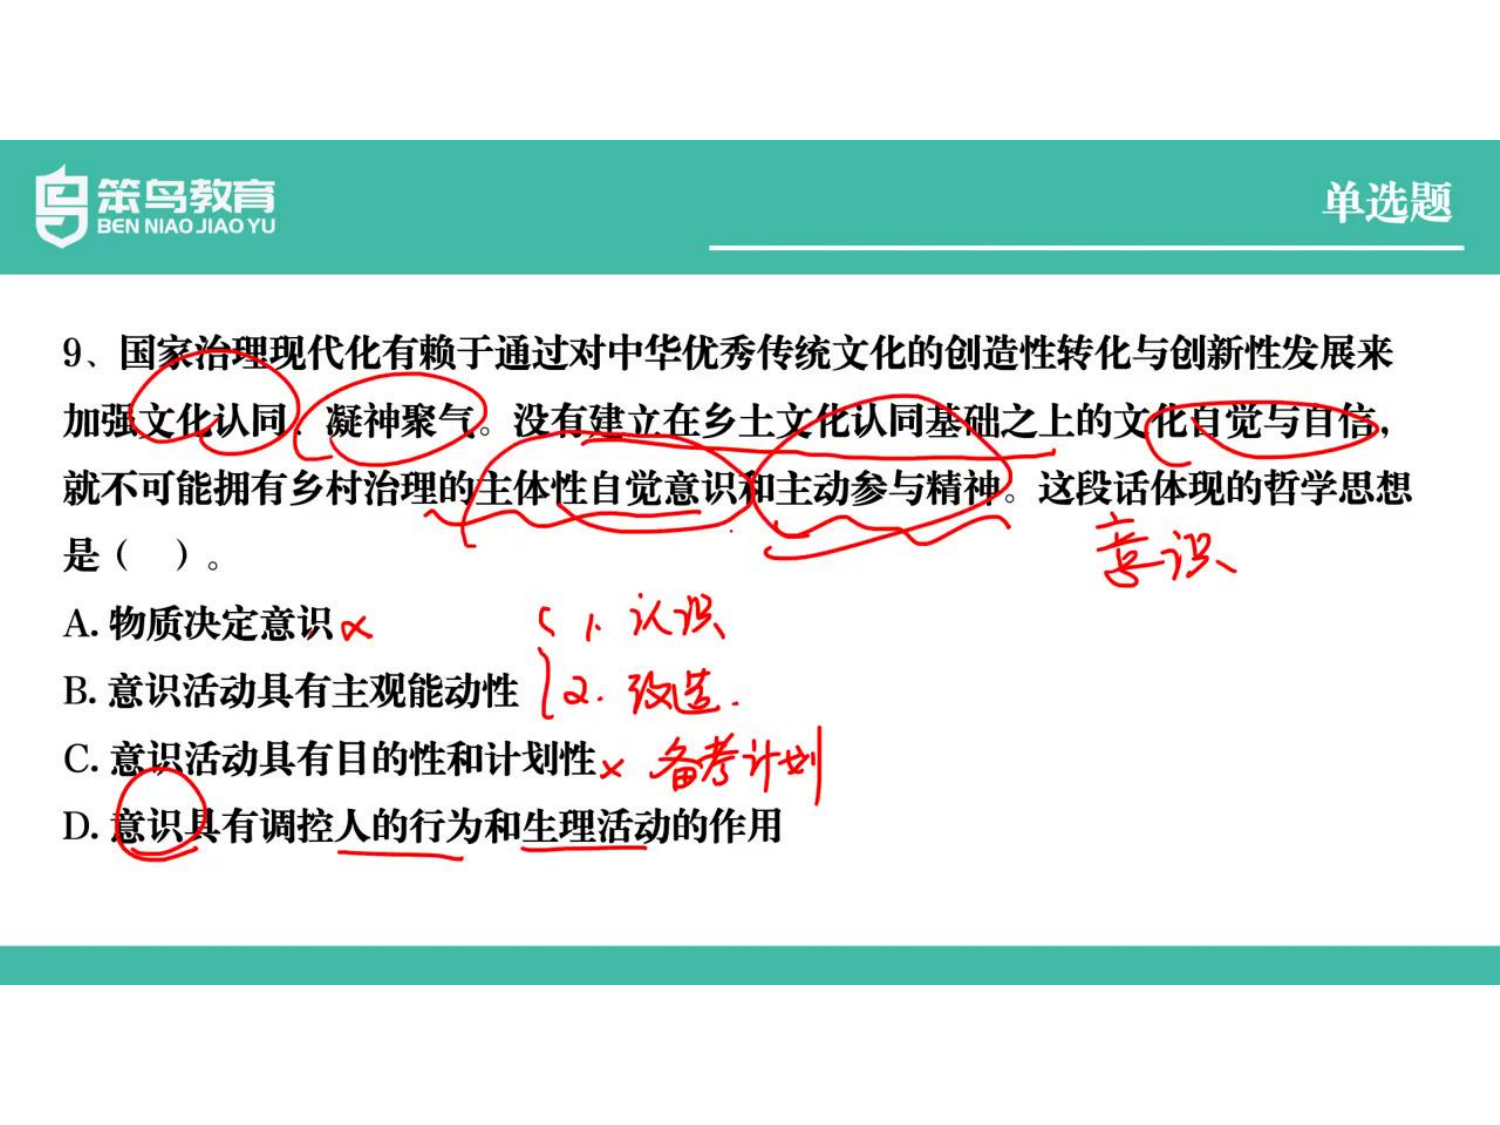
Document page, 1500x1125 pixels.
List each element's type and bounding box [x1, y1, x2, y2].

picture [0, 140, 1500, 985]
